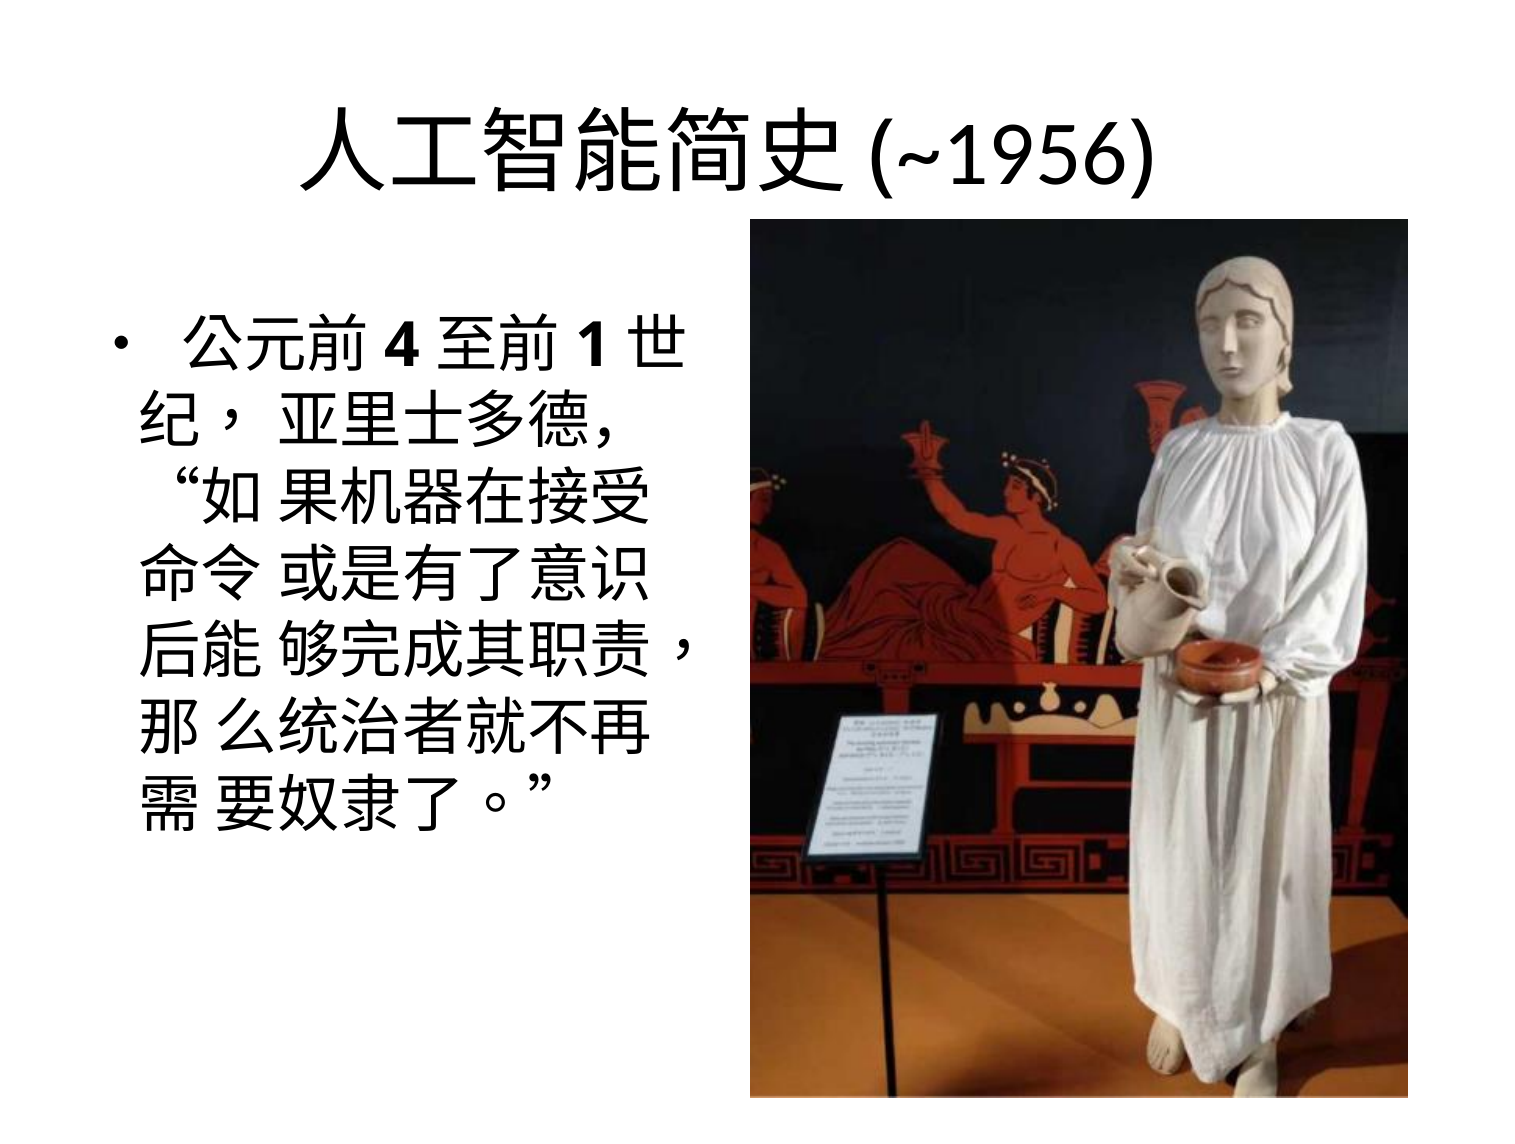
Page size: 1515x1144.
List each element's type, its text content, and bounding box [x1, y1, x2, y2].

text_box • 公元前4至前1世纪， 亚里士多德，“如 果机器在接受命令 或是有了意识后能 够完成其职责，那 么统治者就不再需 要奴隶了。” [90, 302, 700, 893]
text_box 人工智能简史(~1956) [268, 93, 1184, 184]
picture [749, 219, 1409, 1099]
